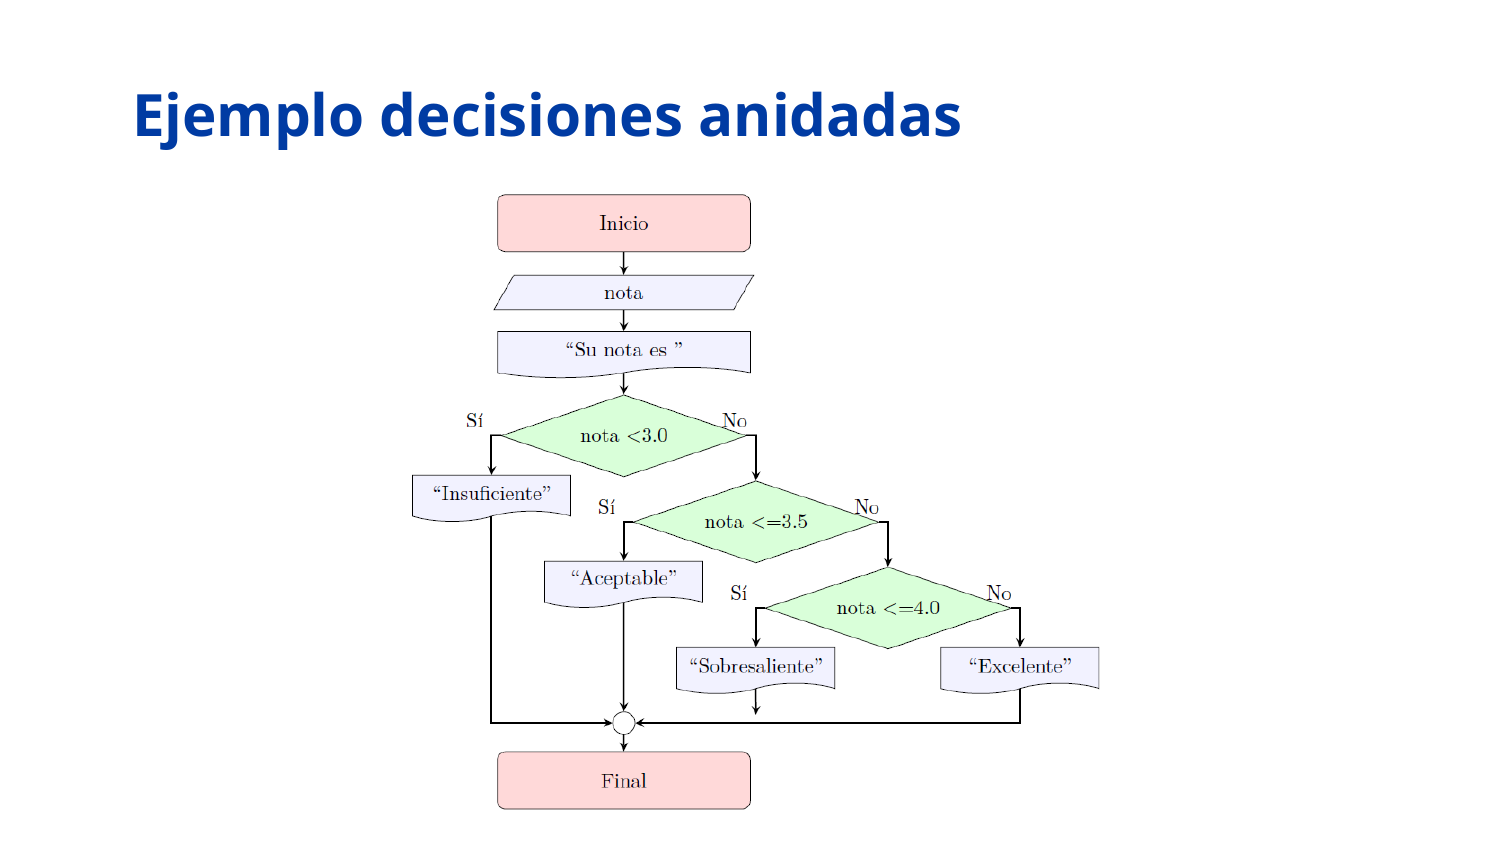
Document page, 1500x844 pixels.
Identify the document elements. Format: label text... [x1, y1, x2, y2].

title Ejemplo decisiones anidadas [116, 63, 1383, 157]
picture [393, 187, 1107, 814]
